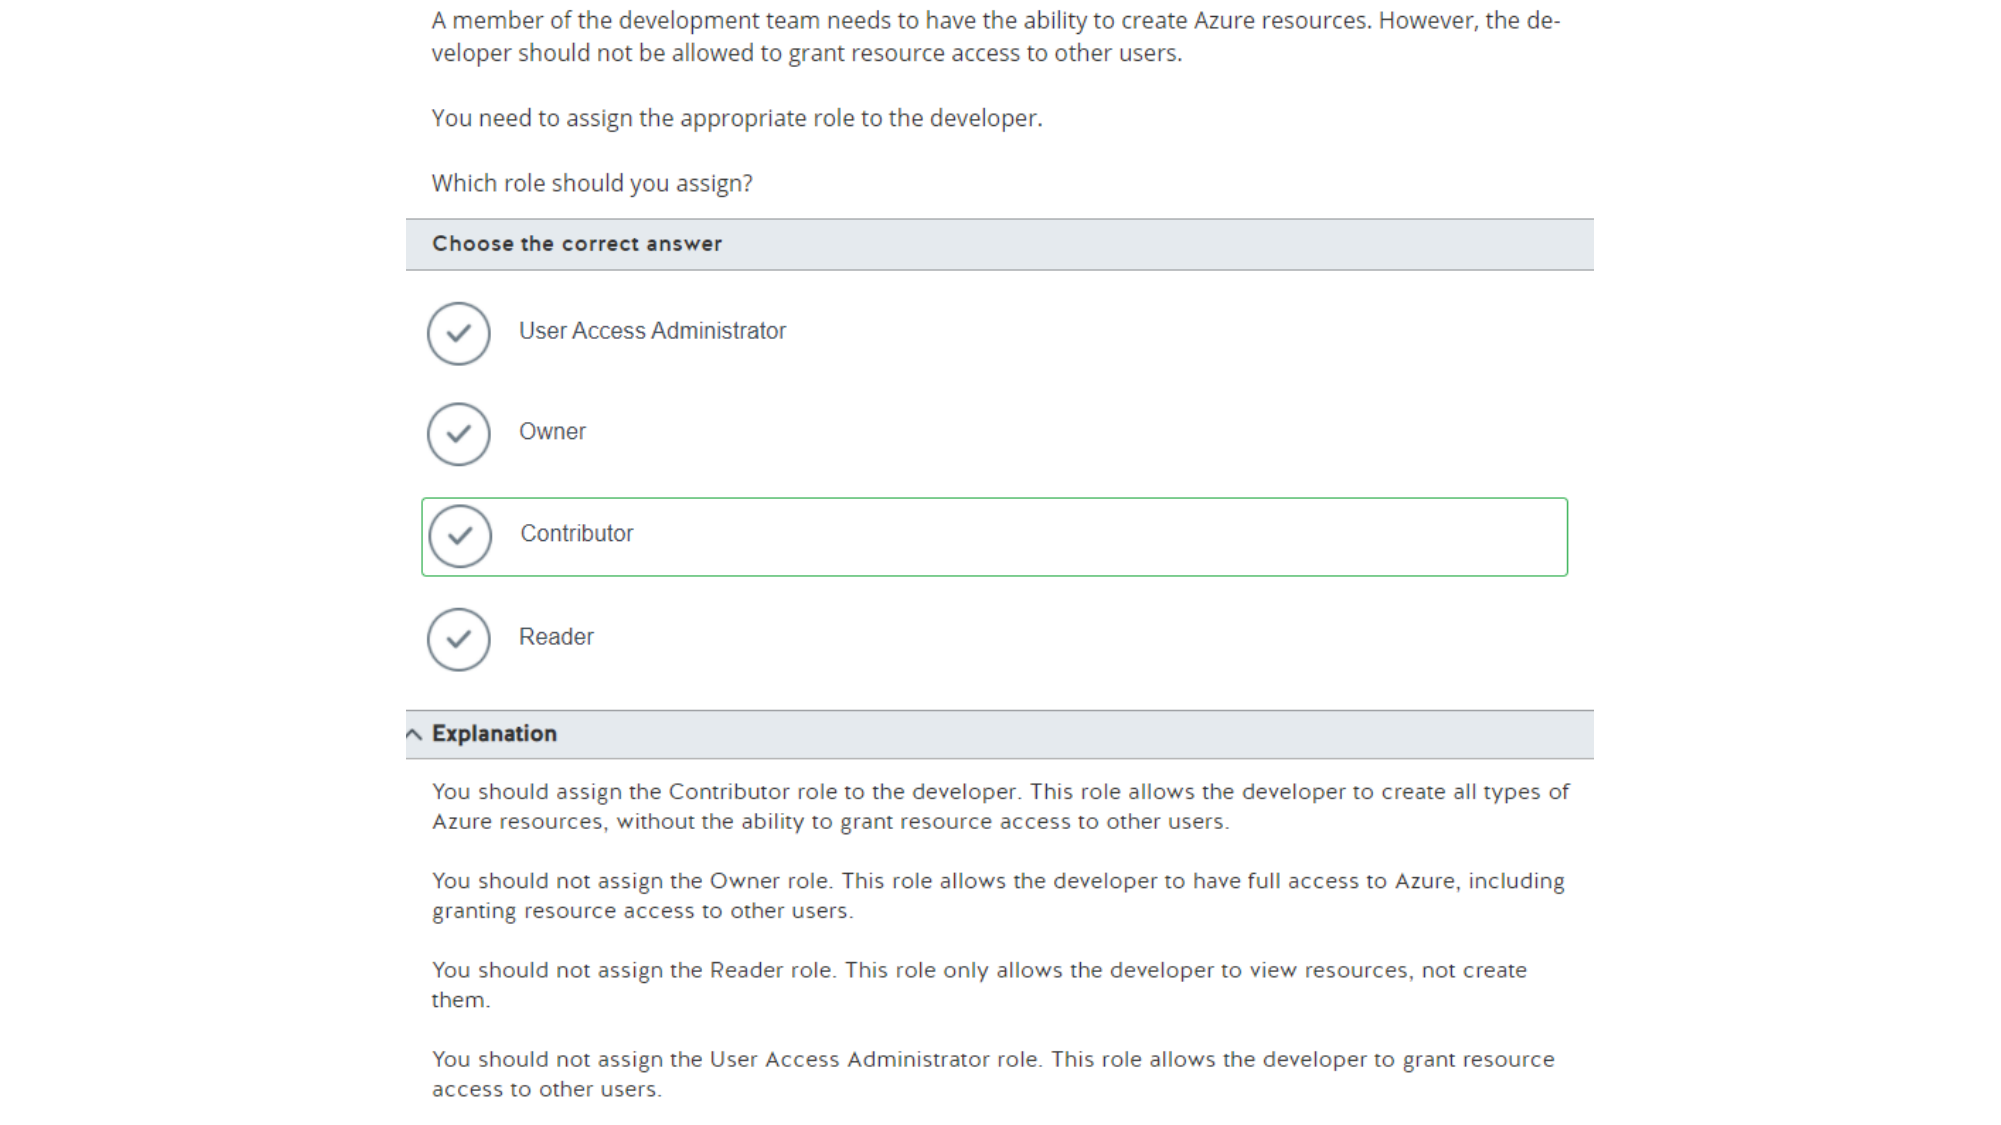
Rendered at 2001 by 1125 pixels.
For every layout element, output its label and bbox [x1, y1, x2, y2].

picture [406, 0, 1594, 1125]
